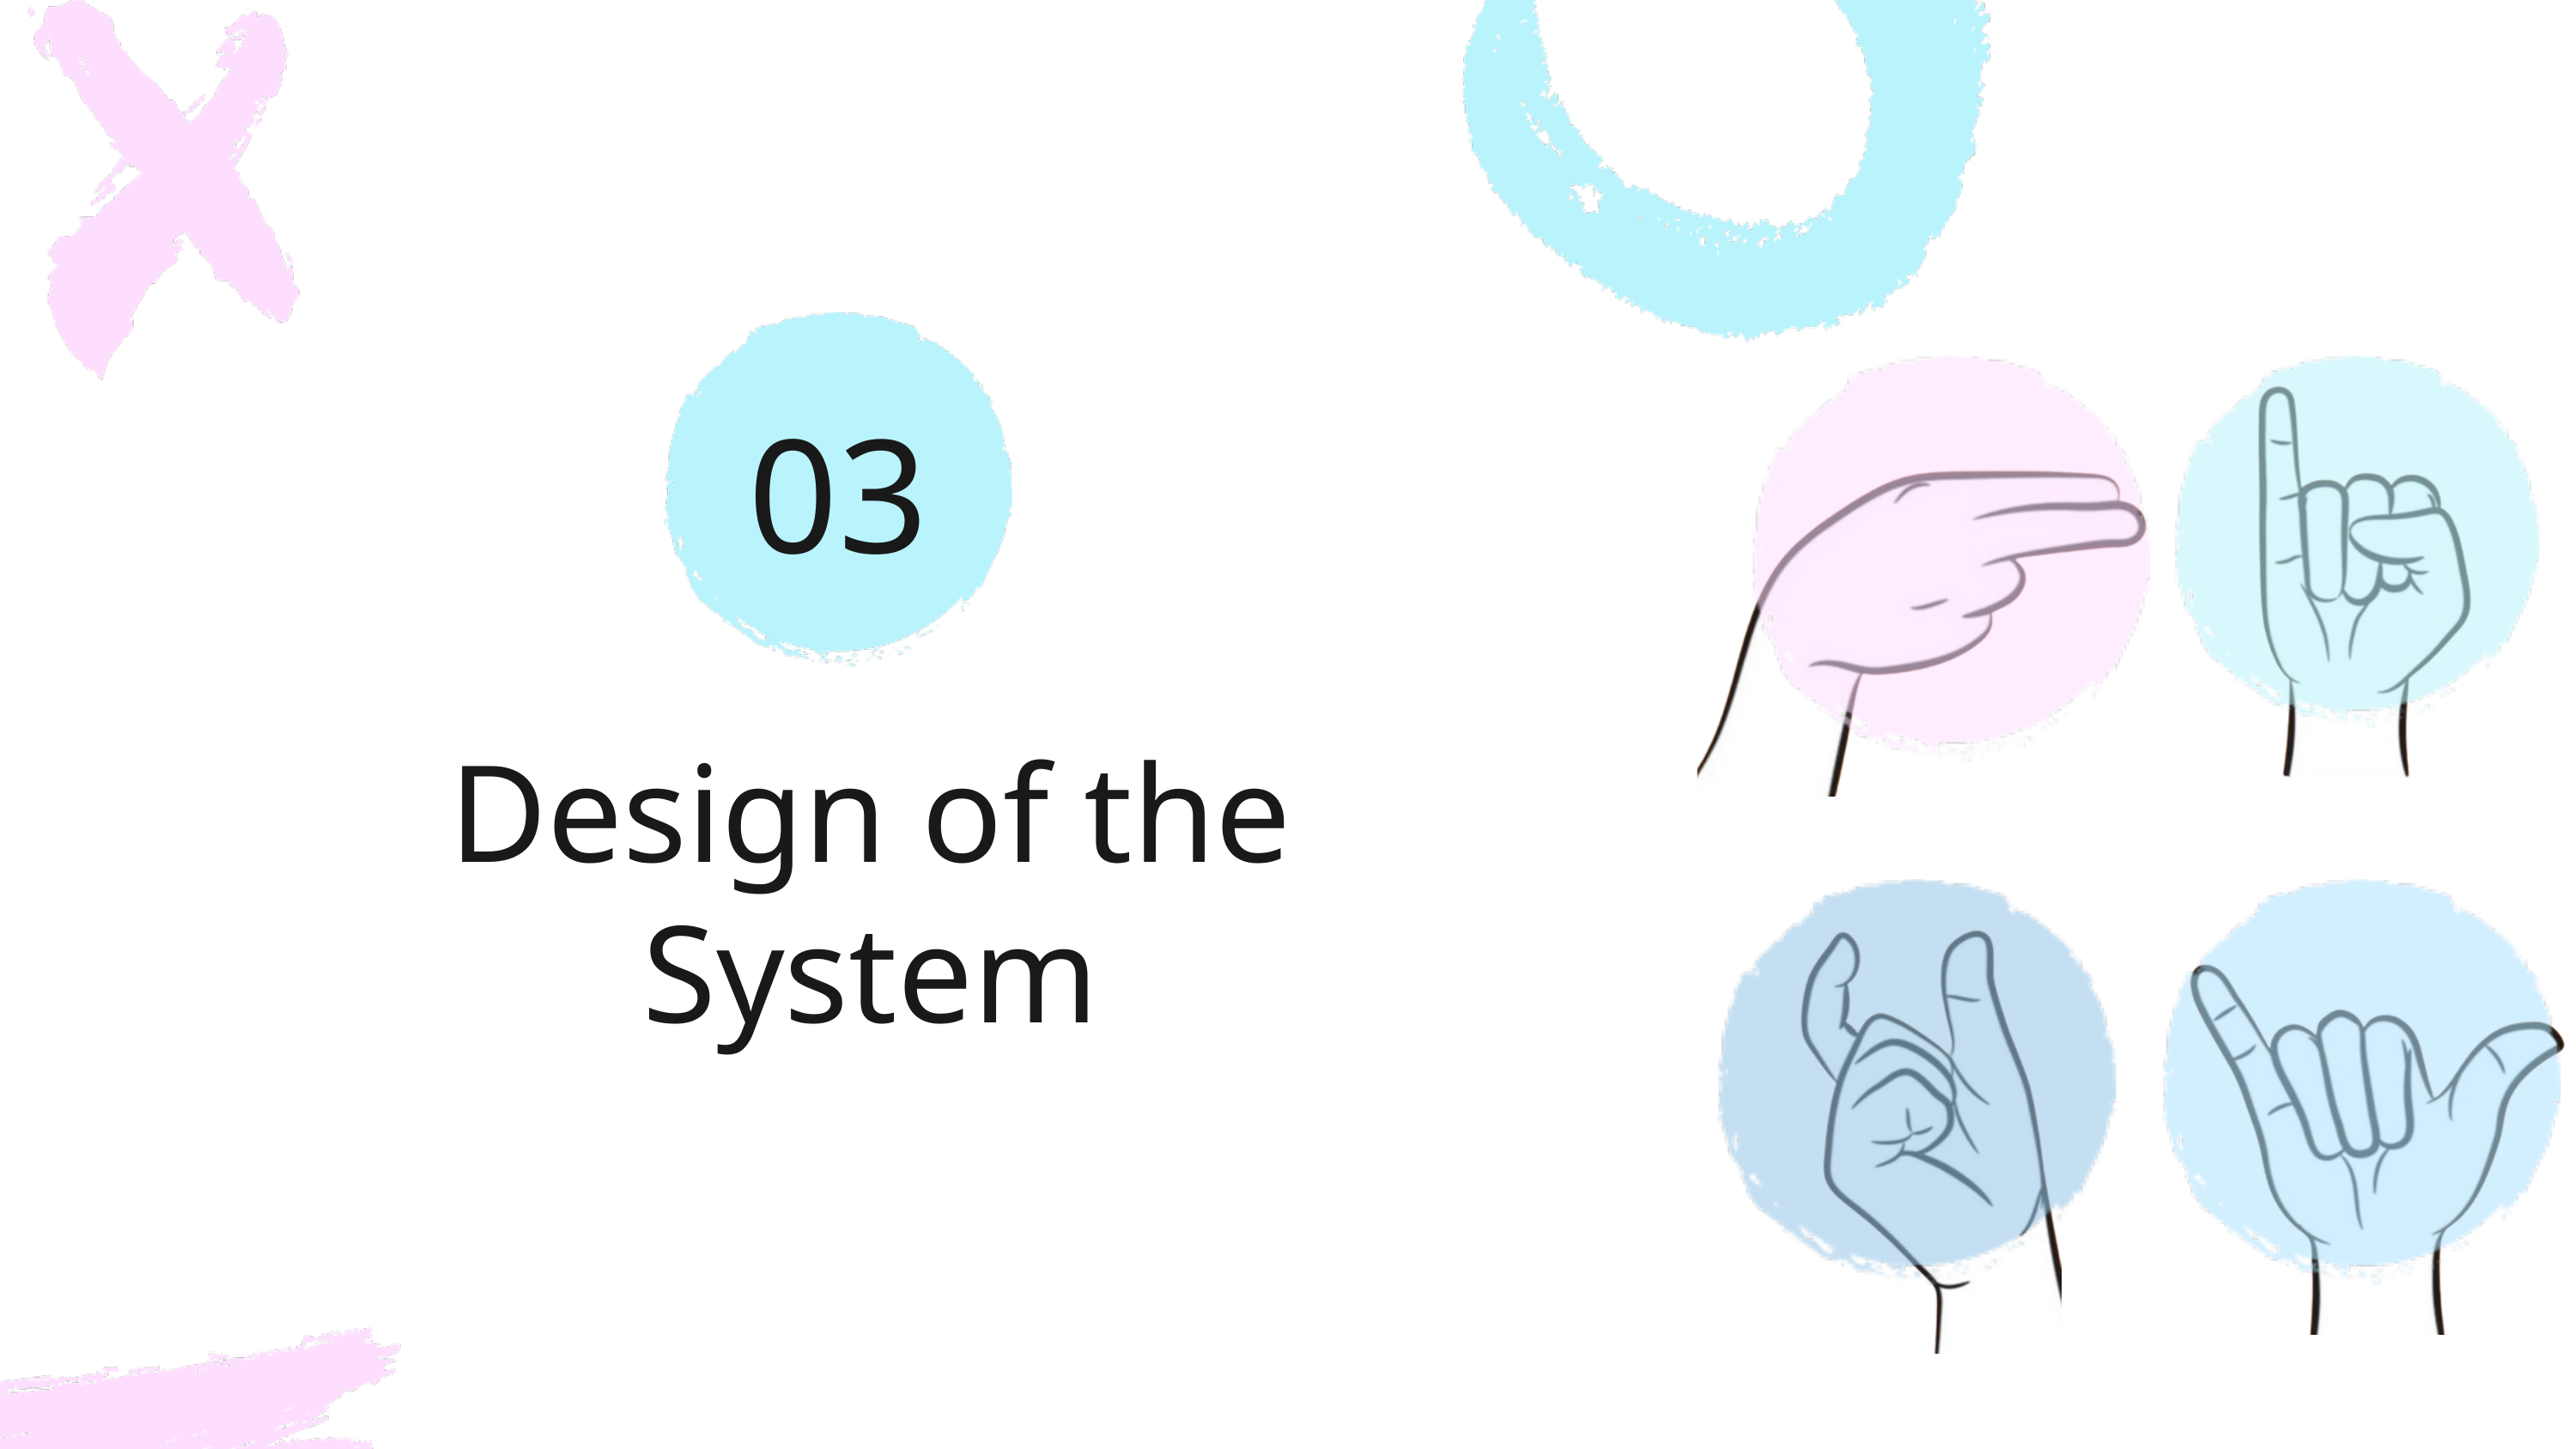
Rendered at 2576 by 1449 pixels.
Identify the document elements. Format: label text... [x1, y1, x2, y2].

text_box [1771, 1285, 2062, 1354]
text_box [0, 0, 2559, 1449]
text_box Design of the System [248, 728, 1493, 1211]
text_box [2174, 355, 2540, 728]
text_box 03 [696, 395, 981, 585]
text_box [2183, 912, 2576, 1335]
text_box [1752, 355, 2151, 762]
text_box [2172, 336, 2540, 778]
text_box [1697, 433, 2148, 797]
text_box [2161, 879, 2561, 1285]
text_box [1717, 879, 2117, 1285]
text_box [664, 312, 1012, 667]
